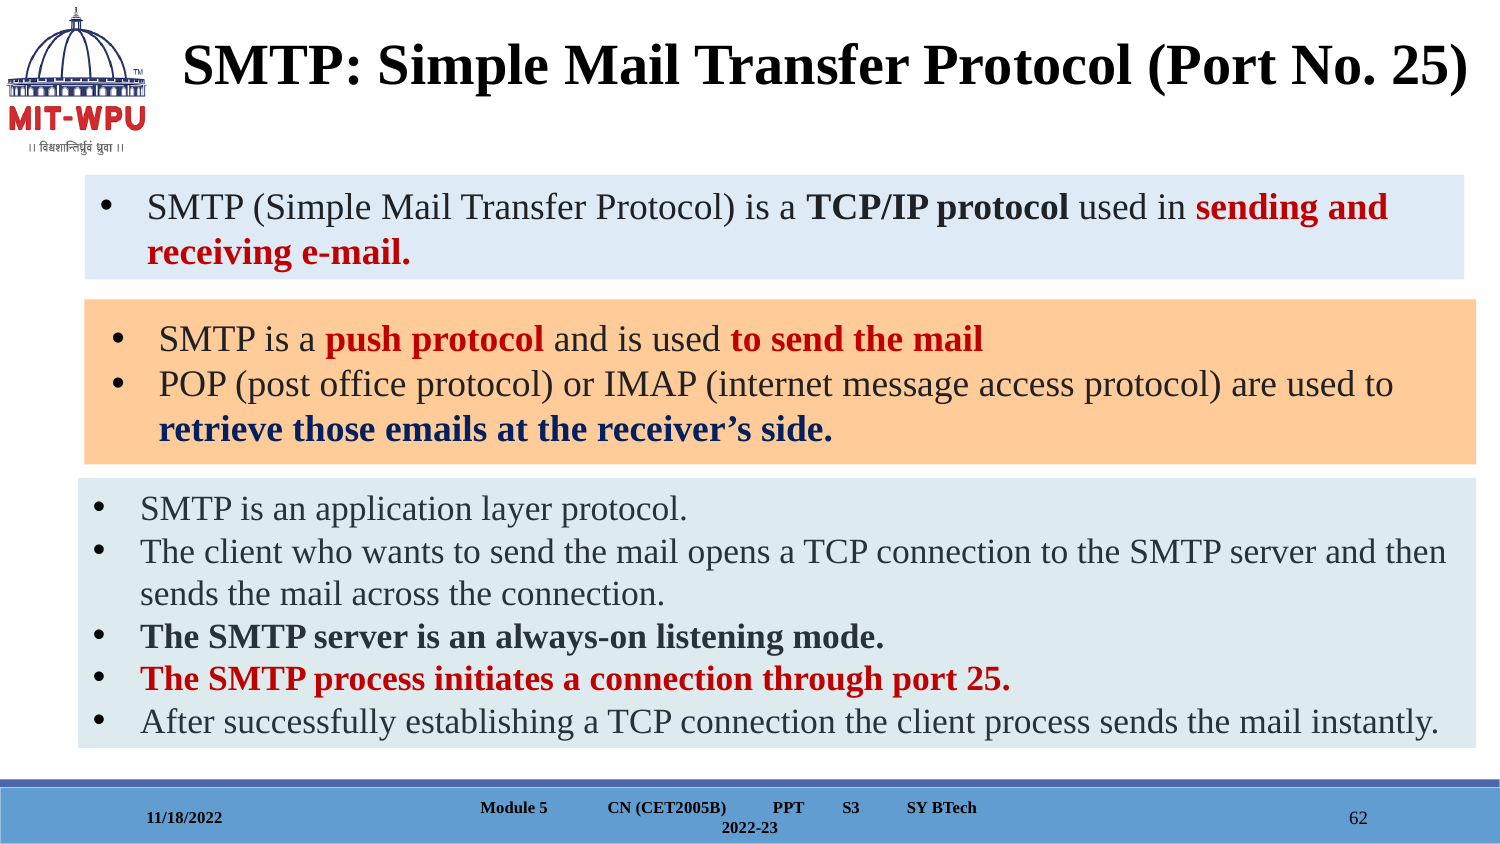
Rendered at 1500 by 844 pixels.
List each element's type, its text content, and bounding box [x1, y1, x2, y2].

text_box SMTP is an application layer protocol. The client who wants to send the mail opens a TCP connection to the SMTP server and then sends the mail across the connection. The SMTP server is an always-on listening mode. The SMTP process initiates a connection through port 25. After successfully establishing a TCP connection the client process sends the mail instantly. [78, 477, 1477, 748]
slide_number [135, 794, 440, 840]
title SMTP: Simple Mail Transfer Protocol (Port No. 25) [171, 7, 1500, 103]
text_box SMTP is a push protocol and is used to send the mail POP (post office protocol) or IMAP (internet message access protocol) are used to retrieve those emails at the receiver’s side. [84, 299, 1477, 465]
slide_number ‹#› [1218, 794, 1380, 840]
picture [6, 7, 164, 156]
text_box SMTP (Simple Mail Transfer Protocol) is a TCP/IP protocol used in sending and receiving e-mail. [84, 174, 1465, 280]
footer Module 5 CN (CET2005B) PPT S3 SY BTech 2022-23 [453, 794, 1047, 840]
